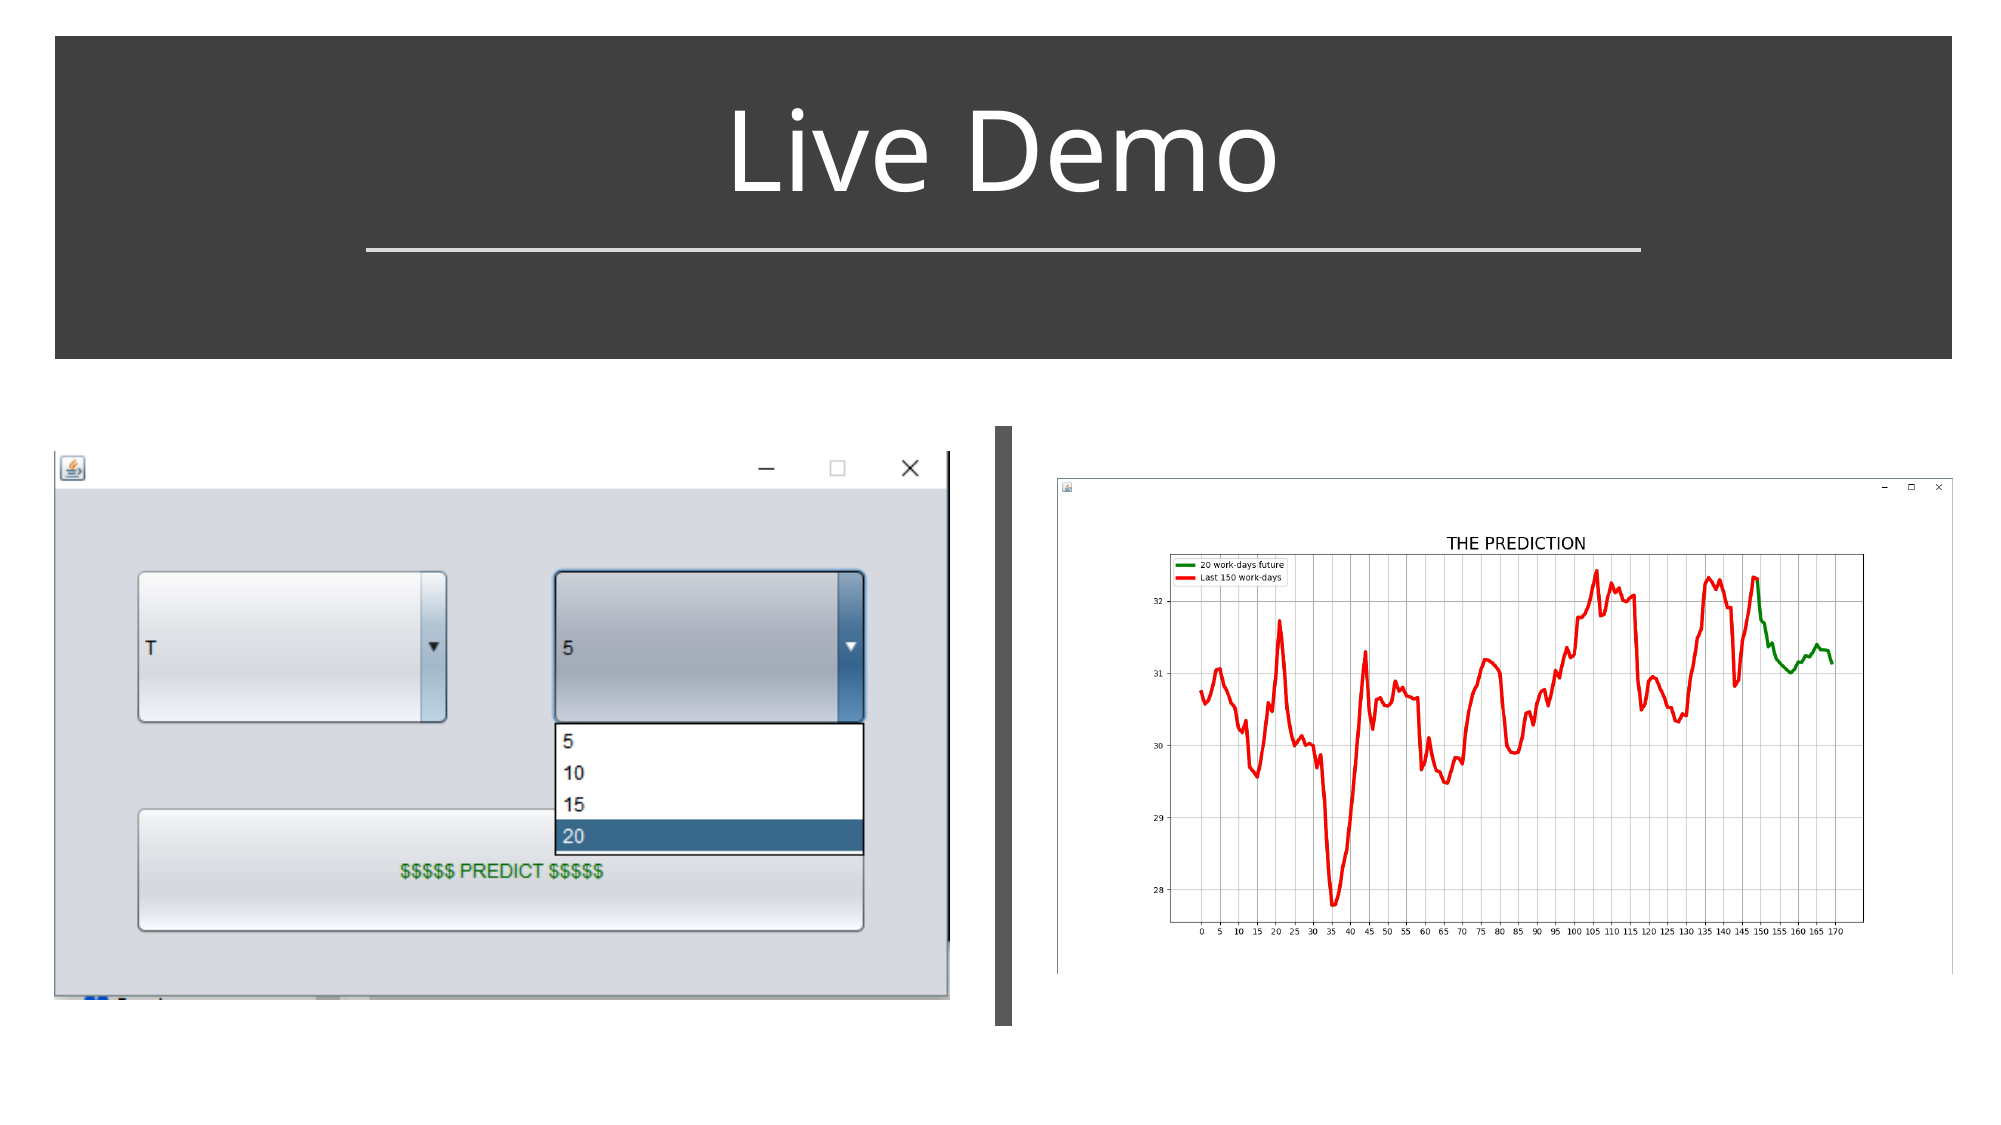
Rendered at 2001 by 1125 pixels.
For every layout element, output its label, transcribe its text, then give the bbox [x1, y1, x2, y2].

picture [1057, 478, 1953, 974]
title Live Demo [89, 71, 1917, 224]
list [54, 451, 950, 1001]
text_box [64, 45, 1942, 350]
